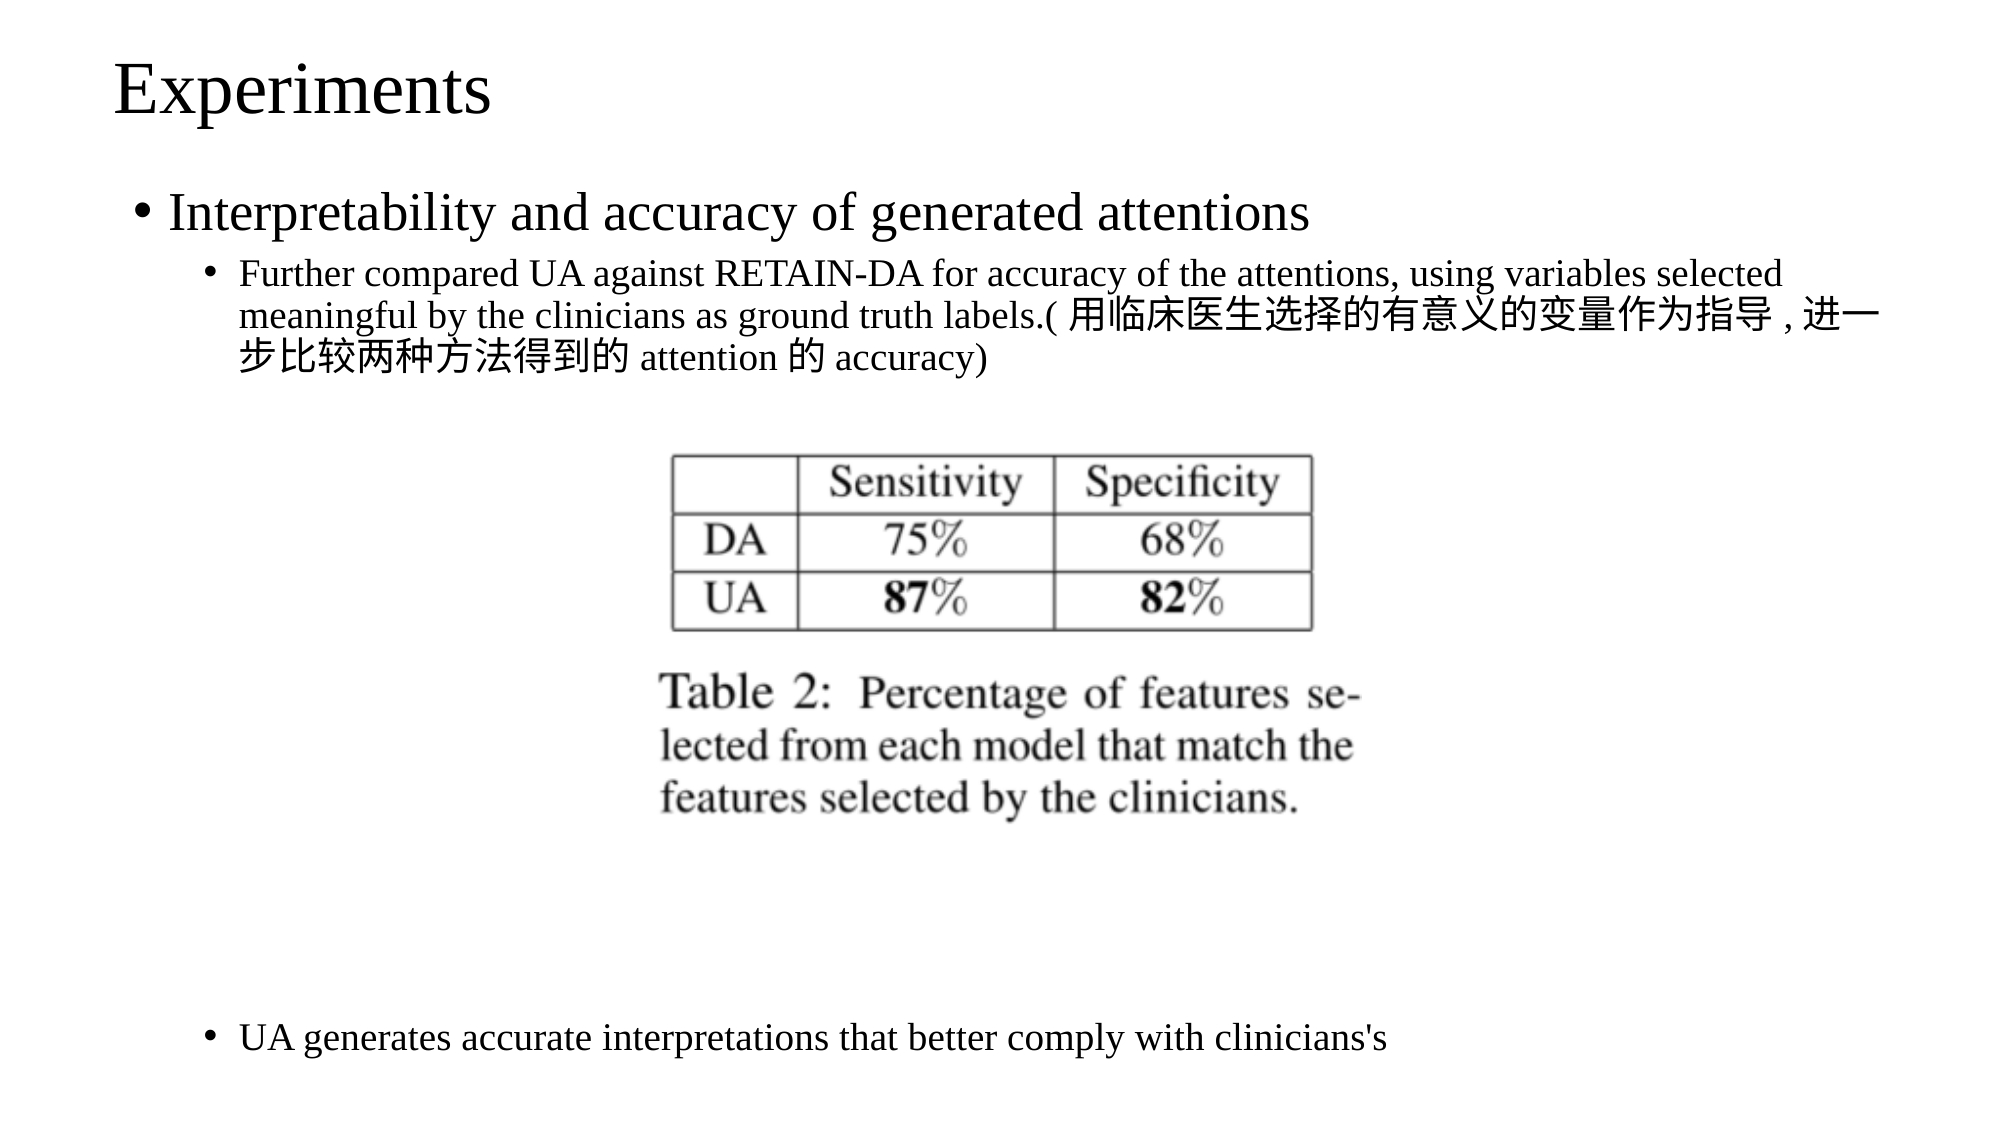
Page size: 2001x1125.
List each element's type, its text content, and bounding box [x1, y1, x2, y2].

picture [649, 441, 1362, 832]
title Experiments [98, 0, 1913, 198]
list Interpretability and accuracy of generated attentions Further compared UA against RETAIN-DA for accuracy of the attentions, using variables selected meaningful by the clinicians as ground truth labels.(用临床医生选择的有意义的变量作为指导,进一步比较两种方法得到的attention的accuracy) UA generates accurate interpretations that better comply with clinicians's [118, 100, 1913, 1076]
